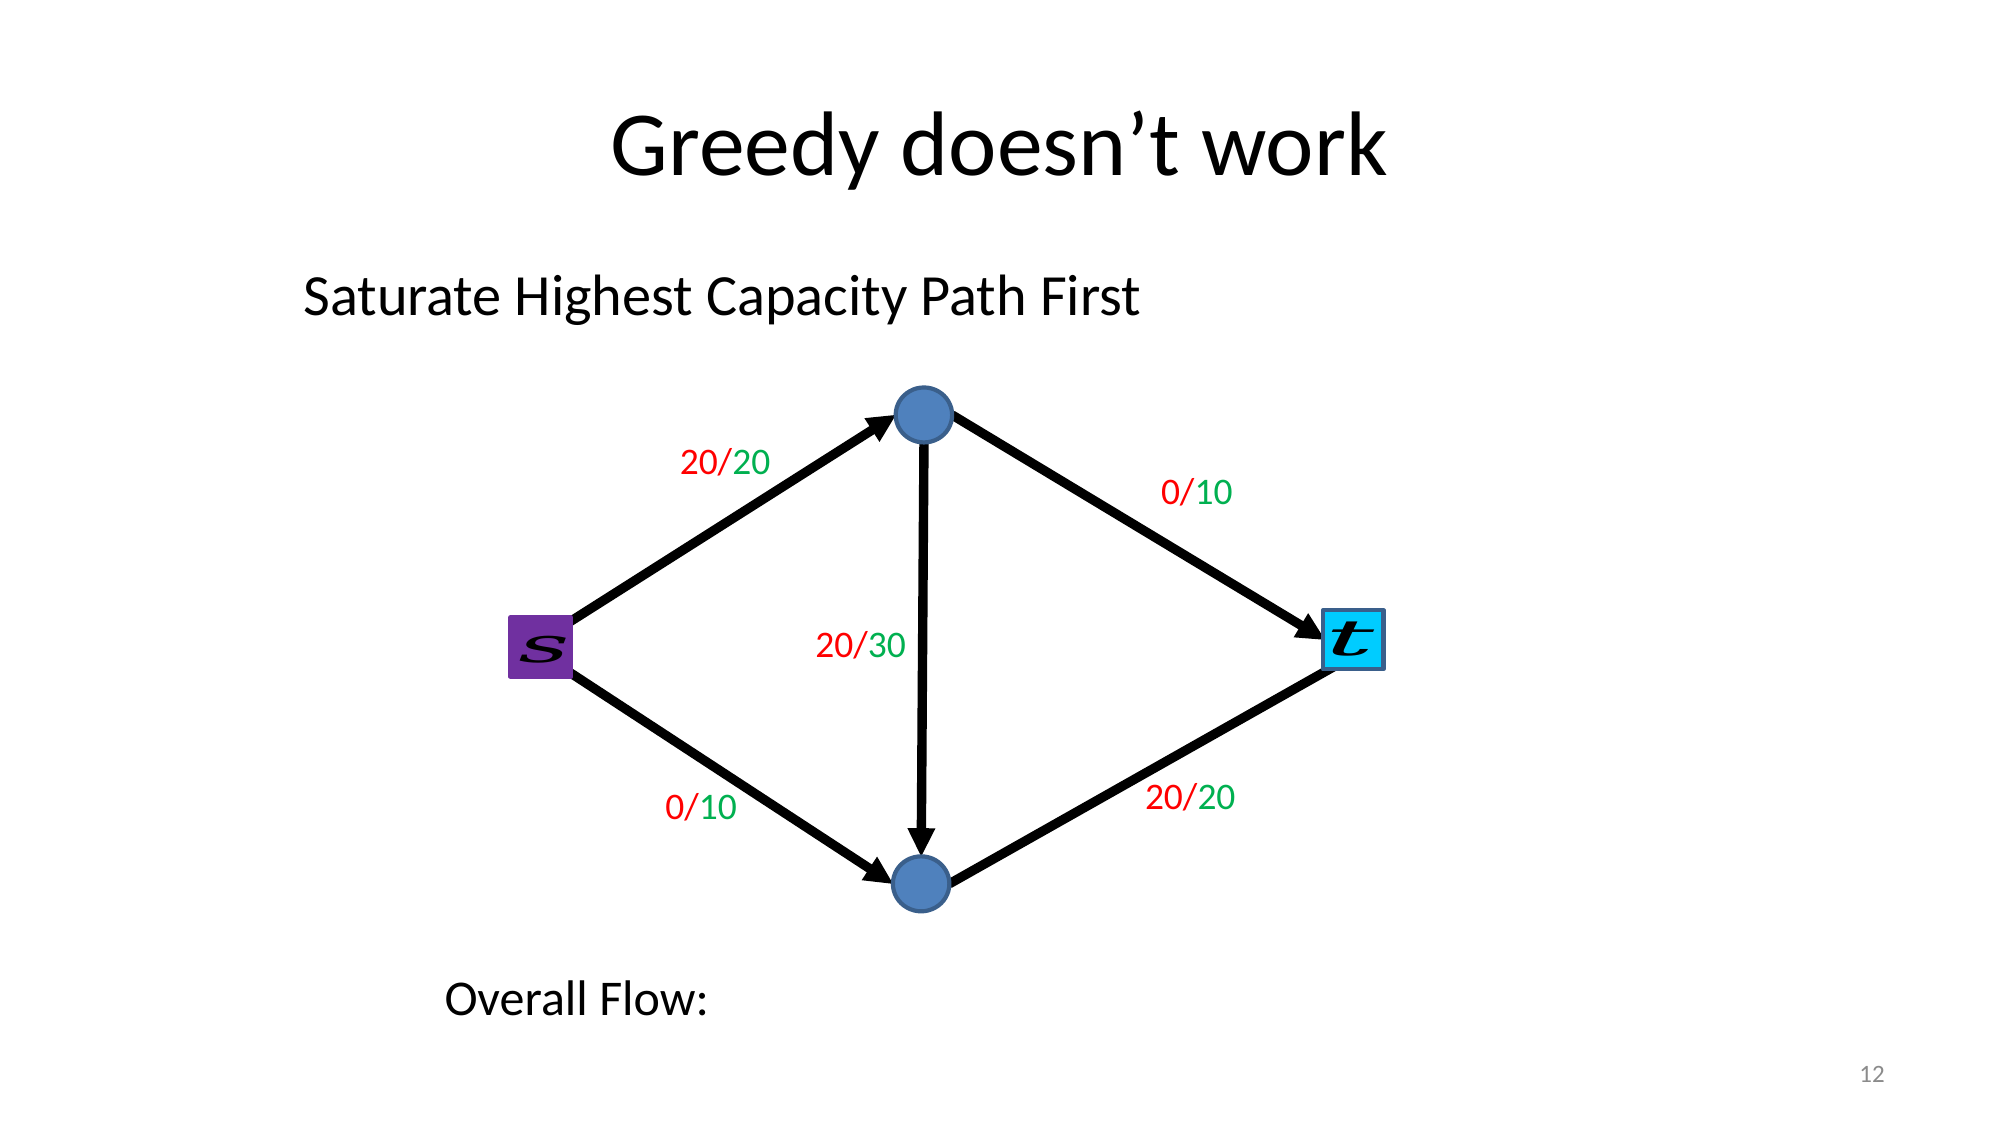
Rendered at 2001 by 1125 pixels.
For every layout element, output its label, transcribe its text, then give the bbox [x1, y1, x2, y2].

text_box [893, 385, 955, 445]
slide_number 12 [1433, 1042, 1900, 1103]
text_box [891, 854, 951, 914]
text_box Saturate Highest Capacity Path First [288, 249, 1157, 335]
title Greedy doesn’t work [99, 45, 1900, 233]
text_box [560, 666, 894, 884]
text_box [951, 414, 1334, 621]
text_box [920, 442, 925, 857]
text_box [560, 414, 896, 628]
text_box 20/30 [800, 612, 915, 673]
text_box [949, 658, 1334, 884]
